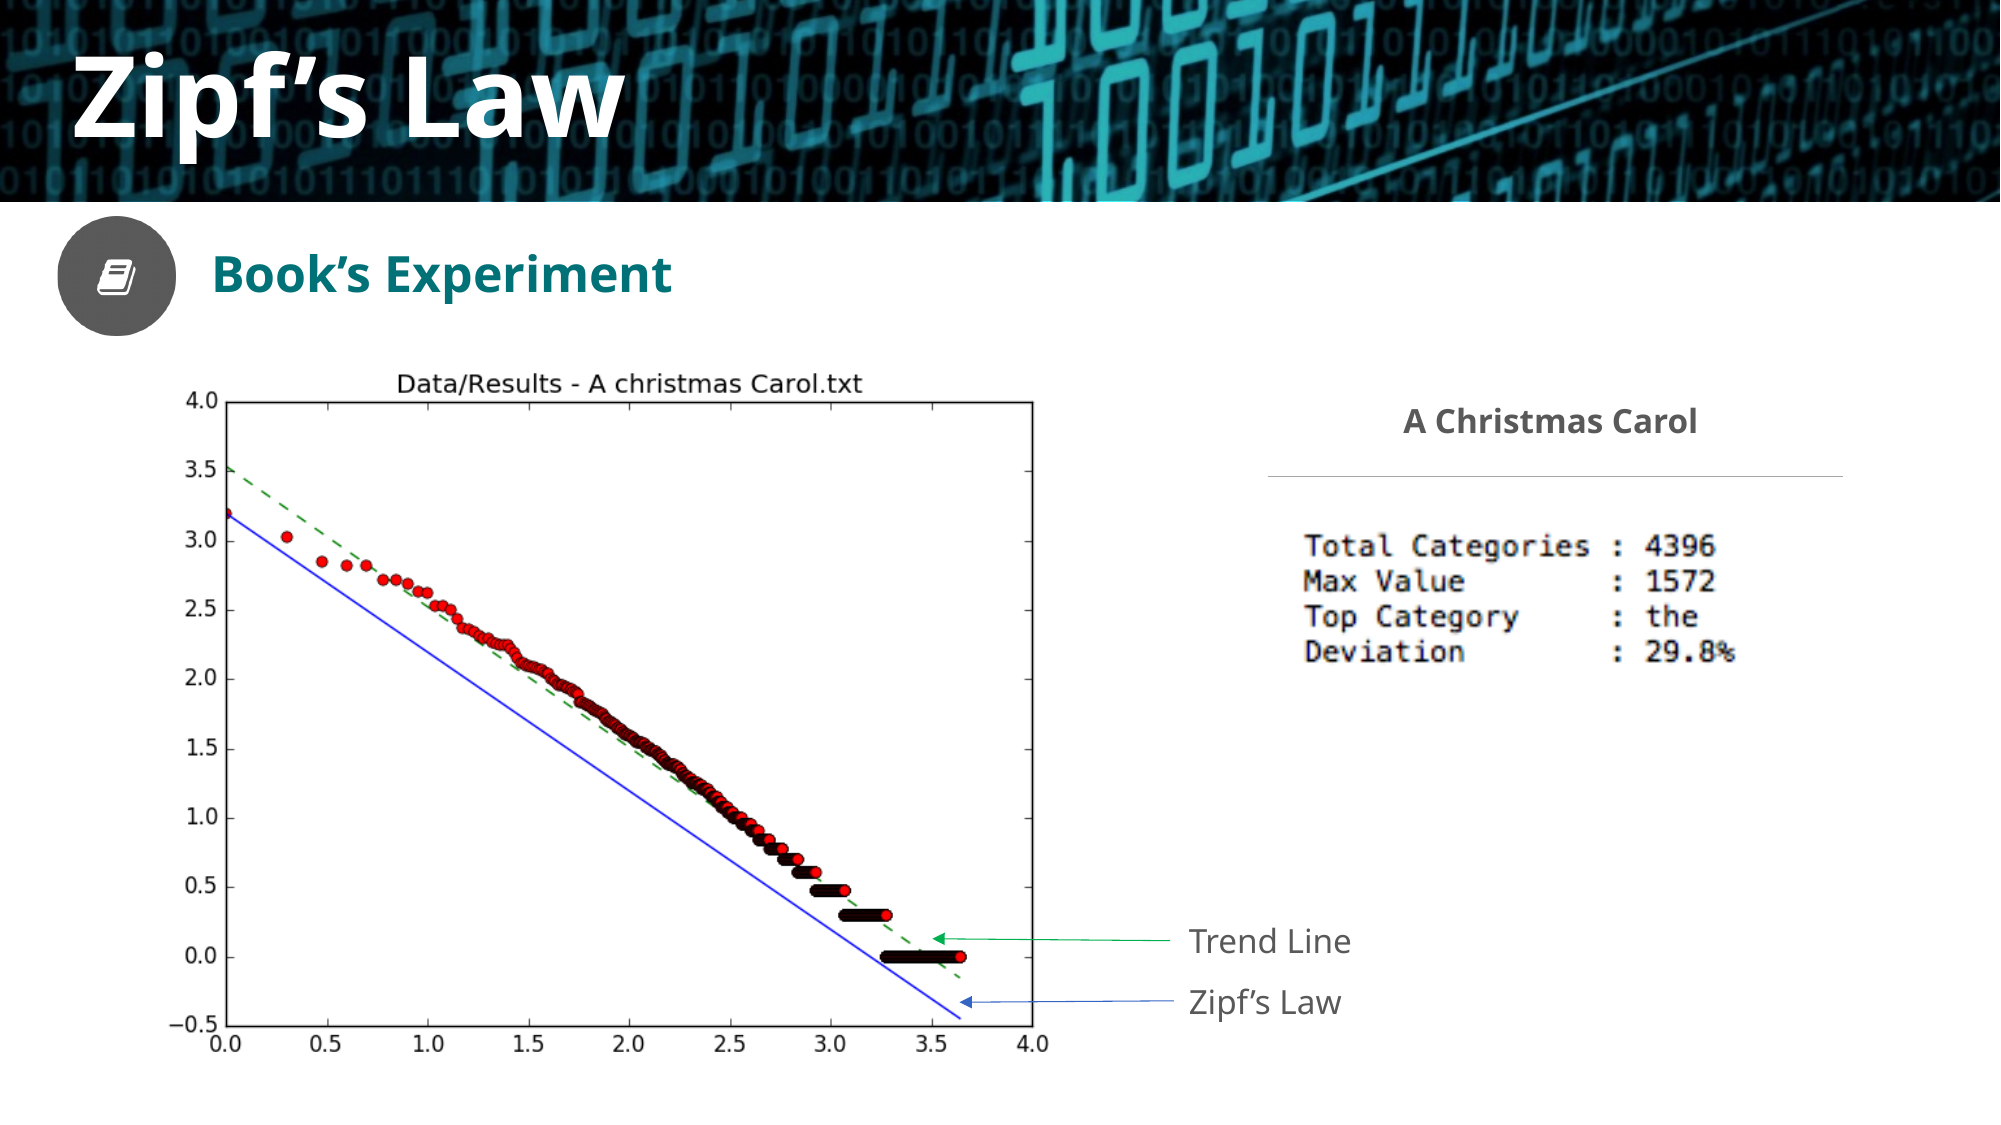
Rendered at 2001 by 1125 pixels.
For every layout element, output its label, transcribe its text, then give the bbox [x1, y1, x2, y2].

picture [1289, 530, 1844, 725]
text_box Zipf’s Law [1173, 973, 1456, 1029]
text_box A Christmas Carol [1267, 392, 1835, 448]
text_box Trend Line [1173, 912, 1456, 968]
picture [0, 0, 2000, 202]
picture [57, 216, 1136, 1104]
text_box Book’s Experiment [197, 235, 763, 310]
